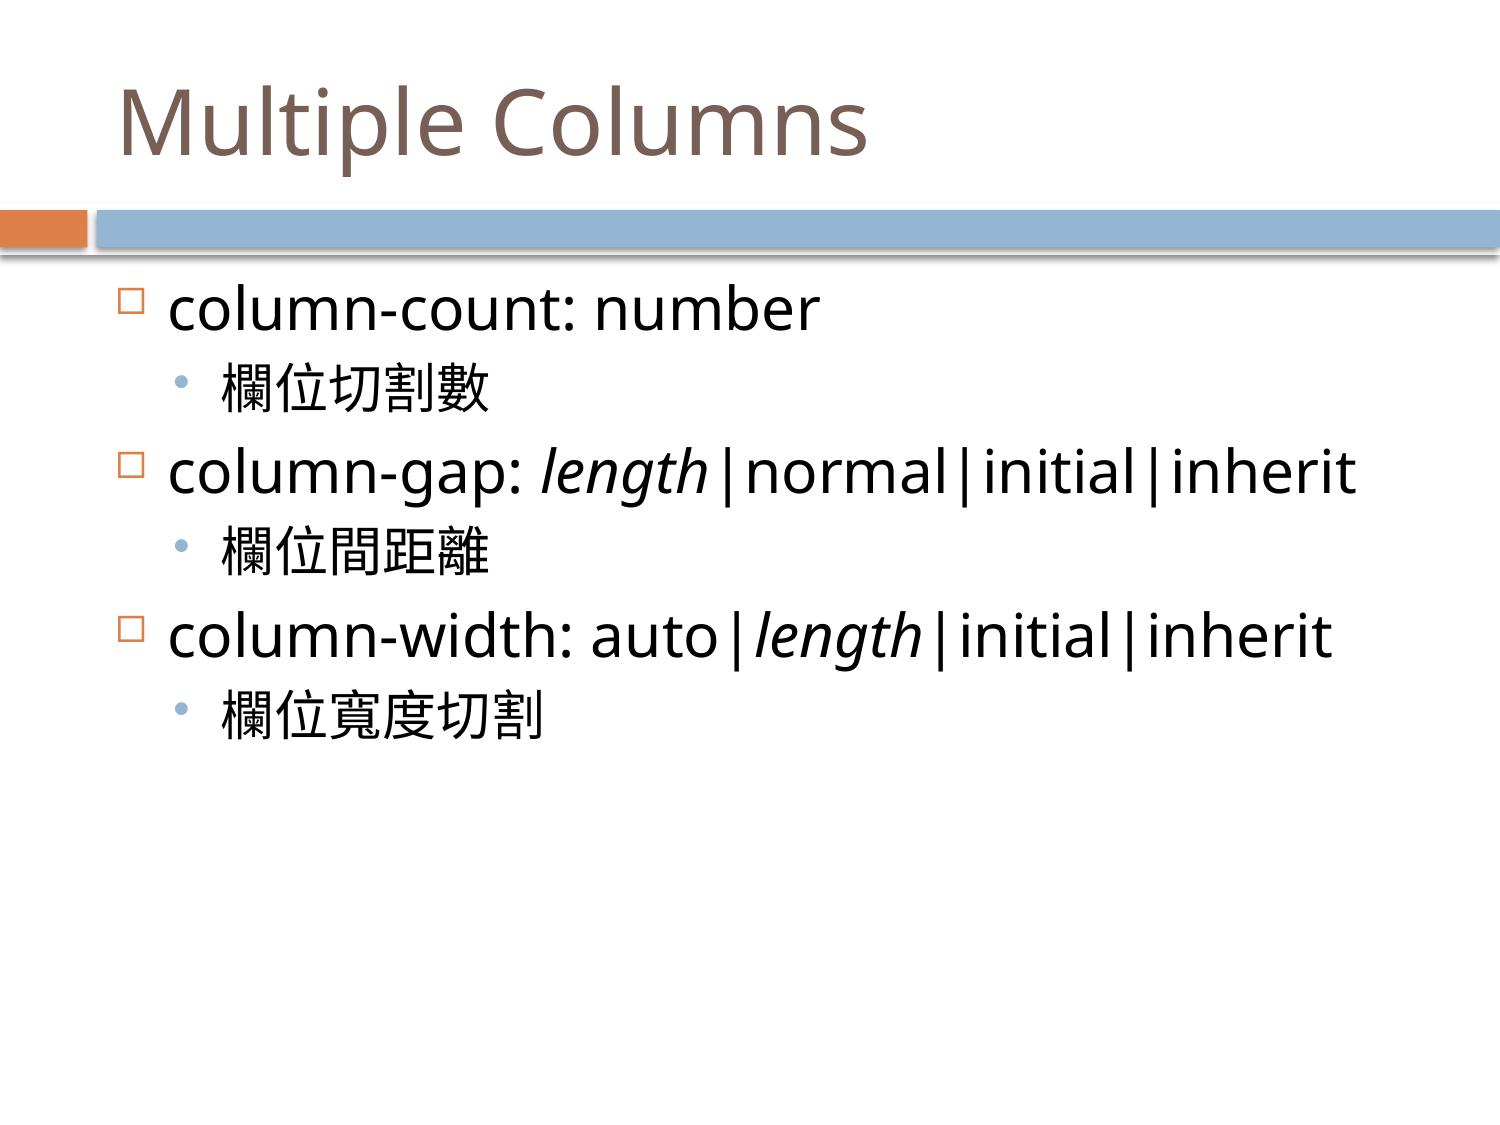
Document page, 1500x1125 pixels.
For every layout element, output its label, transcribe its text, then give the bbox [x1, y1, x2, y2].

list column-count: number 欄位切割數 column-gap: length|normal|initial|inherit 欄位間距離 column-width: auto|length|initial|inherit 欄位寬度切割 [100, 262, 1438, 1000]
title Multiple Columns [100, 37, 1438, 200]
